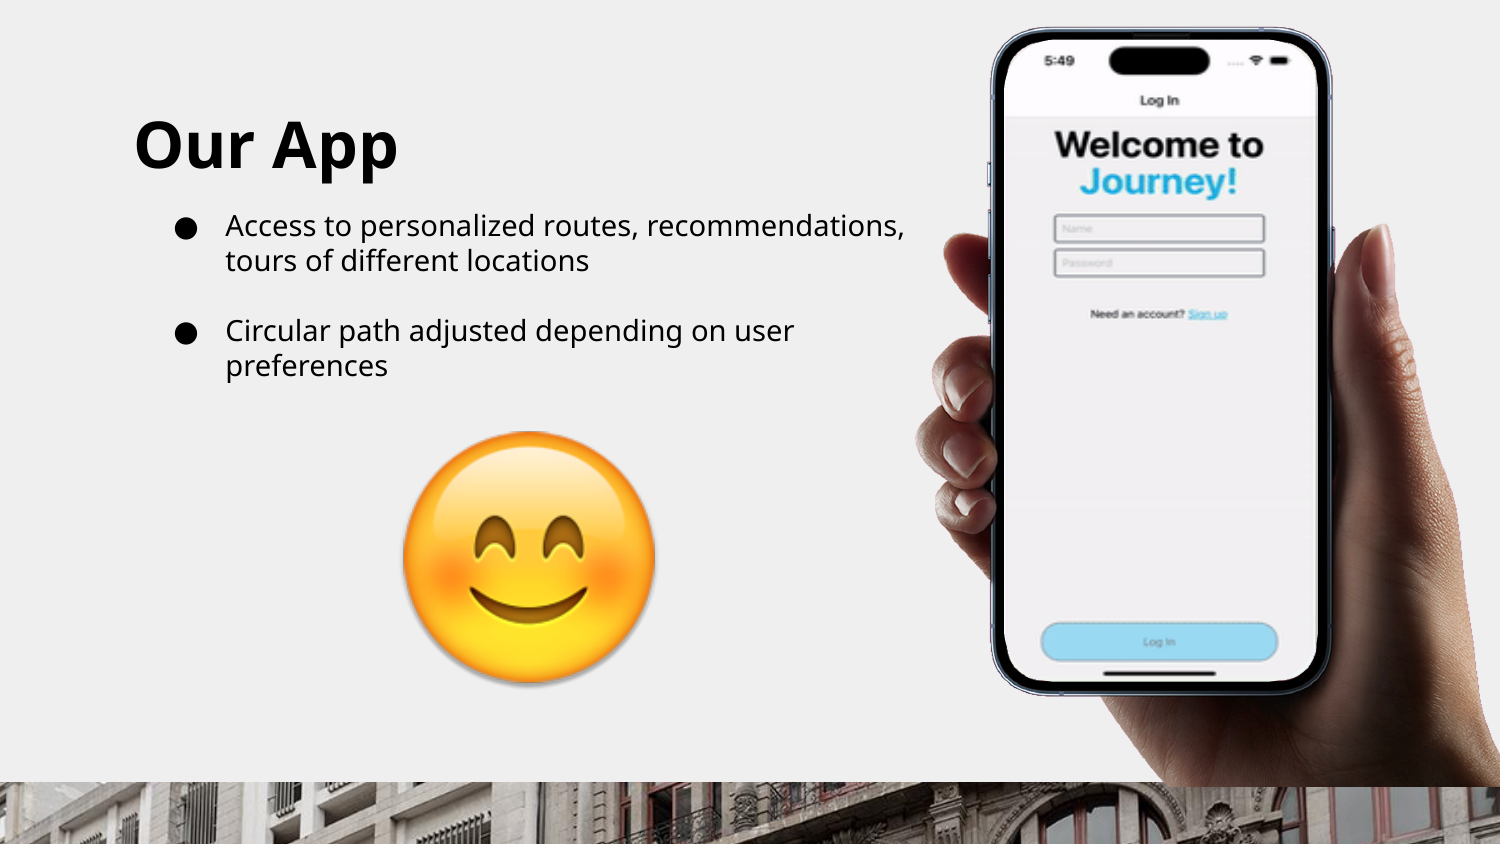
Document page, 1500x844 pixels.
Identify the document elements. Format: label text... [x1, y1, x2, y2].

title Our App [118, 88, 900, 193]
text_box Access to personalized routes, recommendations, tours of different locations Circular path adjusted depending on user preferences [135, 192, 900, 468]
picture [0, 14, 1500, 844]
picture [385, 414, 674, 702]
